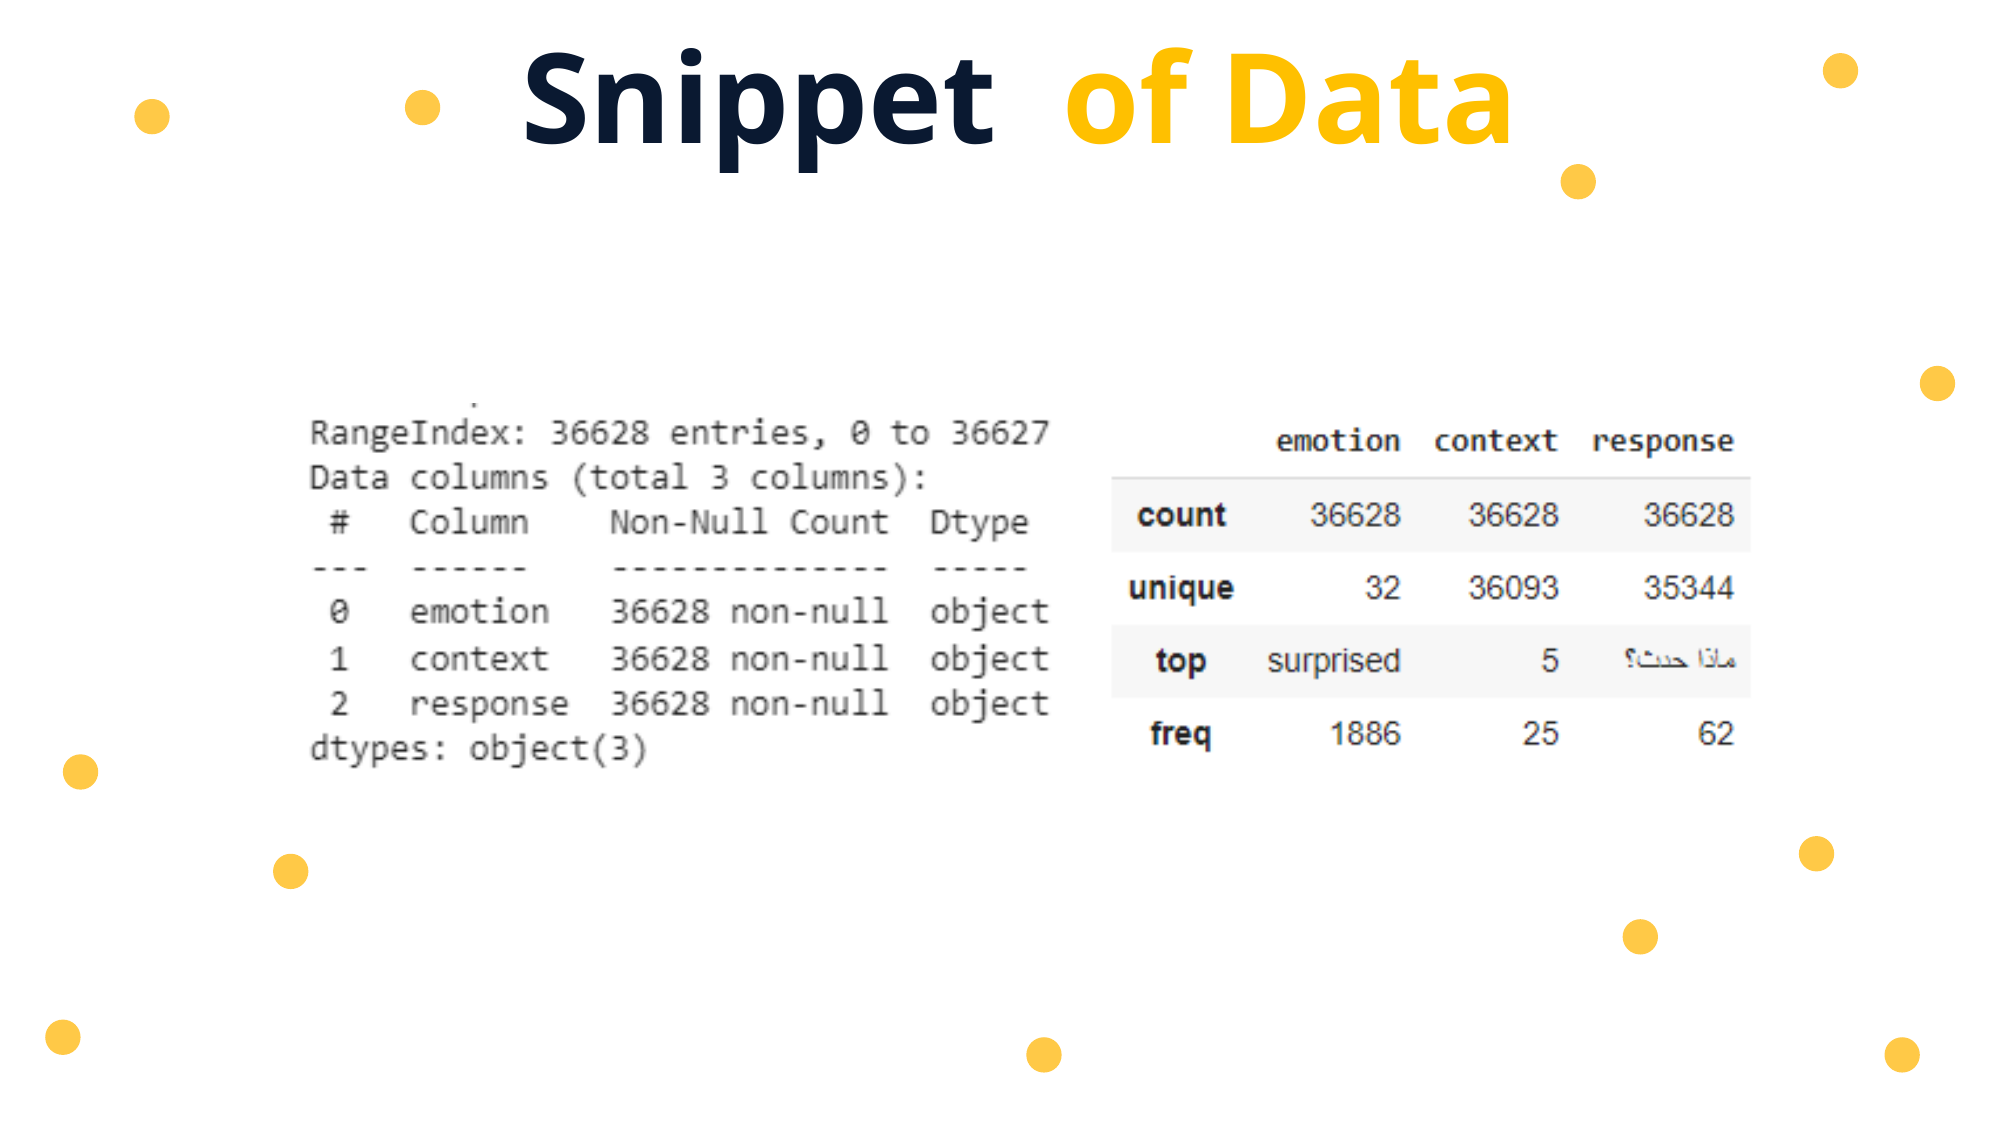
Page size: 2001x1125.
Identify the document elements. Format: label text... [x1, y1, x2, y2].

text_box [1622, 919, 1658, 955]
text_box [134, 98, 170, 135]
text_box [404, 89, 441, 126]
text_box [45, 1019, 81, 1055]
text_box [62, 754, 99, 790]
text_box [273, 853, 309, 890]
text_box [1798, 836, 1835, 872]
text_box Snippet of Data [506, 11, 1534, 177]
text_box [1560, 164, 1596, 200]
picture [1110, 400, 1763, 776]
picture [279, 403, 1088, 779]
text_box [1919, 365, 1956, 402]
text_box [1026, 1037, 1062, 1073]
text_box [1822, 53, 1859, 89]
text_box [1884, 1037, 1920, 1073]
